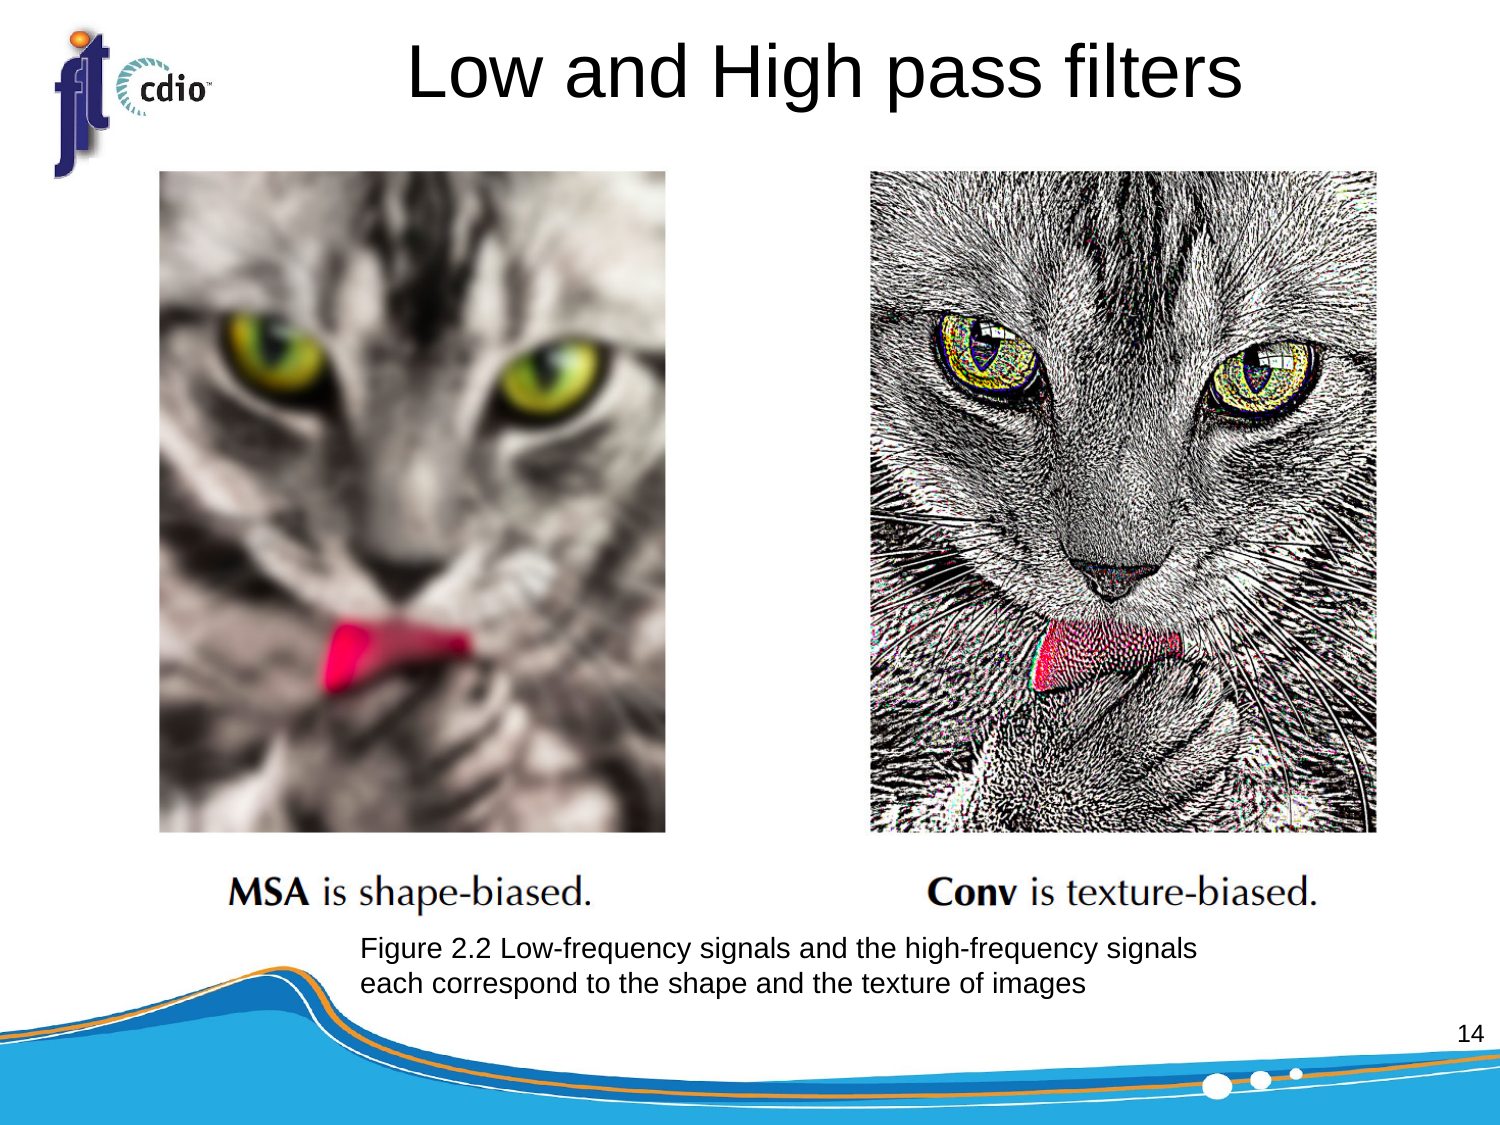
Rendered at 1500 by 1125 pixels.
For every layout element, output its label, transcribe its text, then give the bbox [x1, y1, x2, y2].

slide_number ‹#› [1149, 1002, 1500, 1063]
title Low and High pass filters [226, 0, 1425, 148]
picture [0, 0, 1500, 1125]
text_box Figure 2.2 Low-frequency signals and the high-frequency signals each correspond to the shape and the texture of images [345, 962, 1293, 1050]
